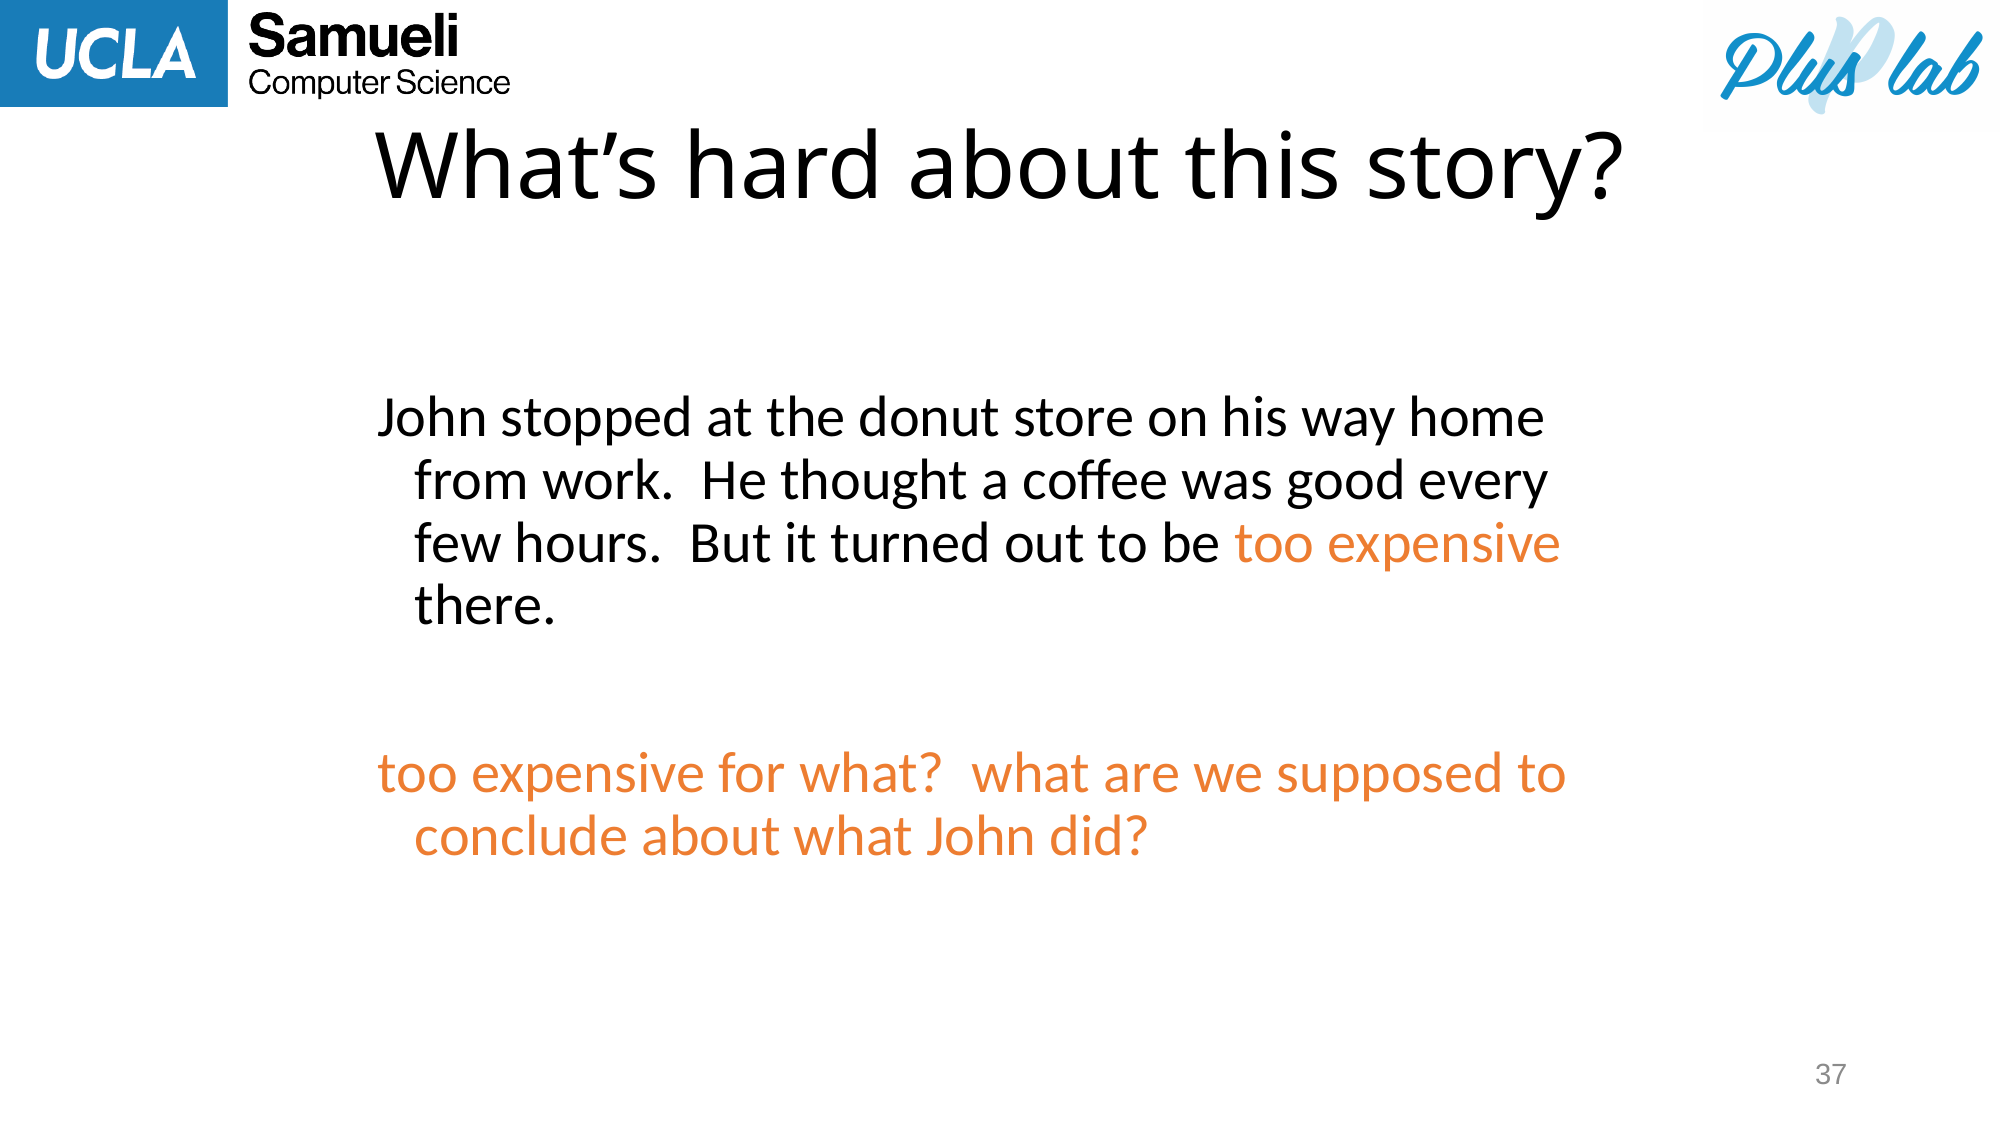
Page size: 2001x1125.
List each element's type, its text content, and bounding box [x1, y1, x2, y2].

picture [1703, 0, 2000, 132]
slide_number 37 [1638, 1042, 1863, 1103]
list John stopped at the donut store on his way home from work. He thought a coffee was good every few hours. But it turned out to be too expensive there. too expensive for what? what are we supposed to conclude about what John did? [362, 287, 1638, 1125]
picture [0, 0, 510, 107]
title What’s hard about this story? [137, 59, 1863, 278]
